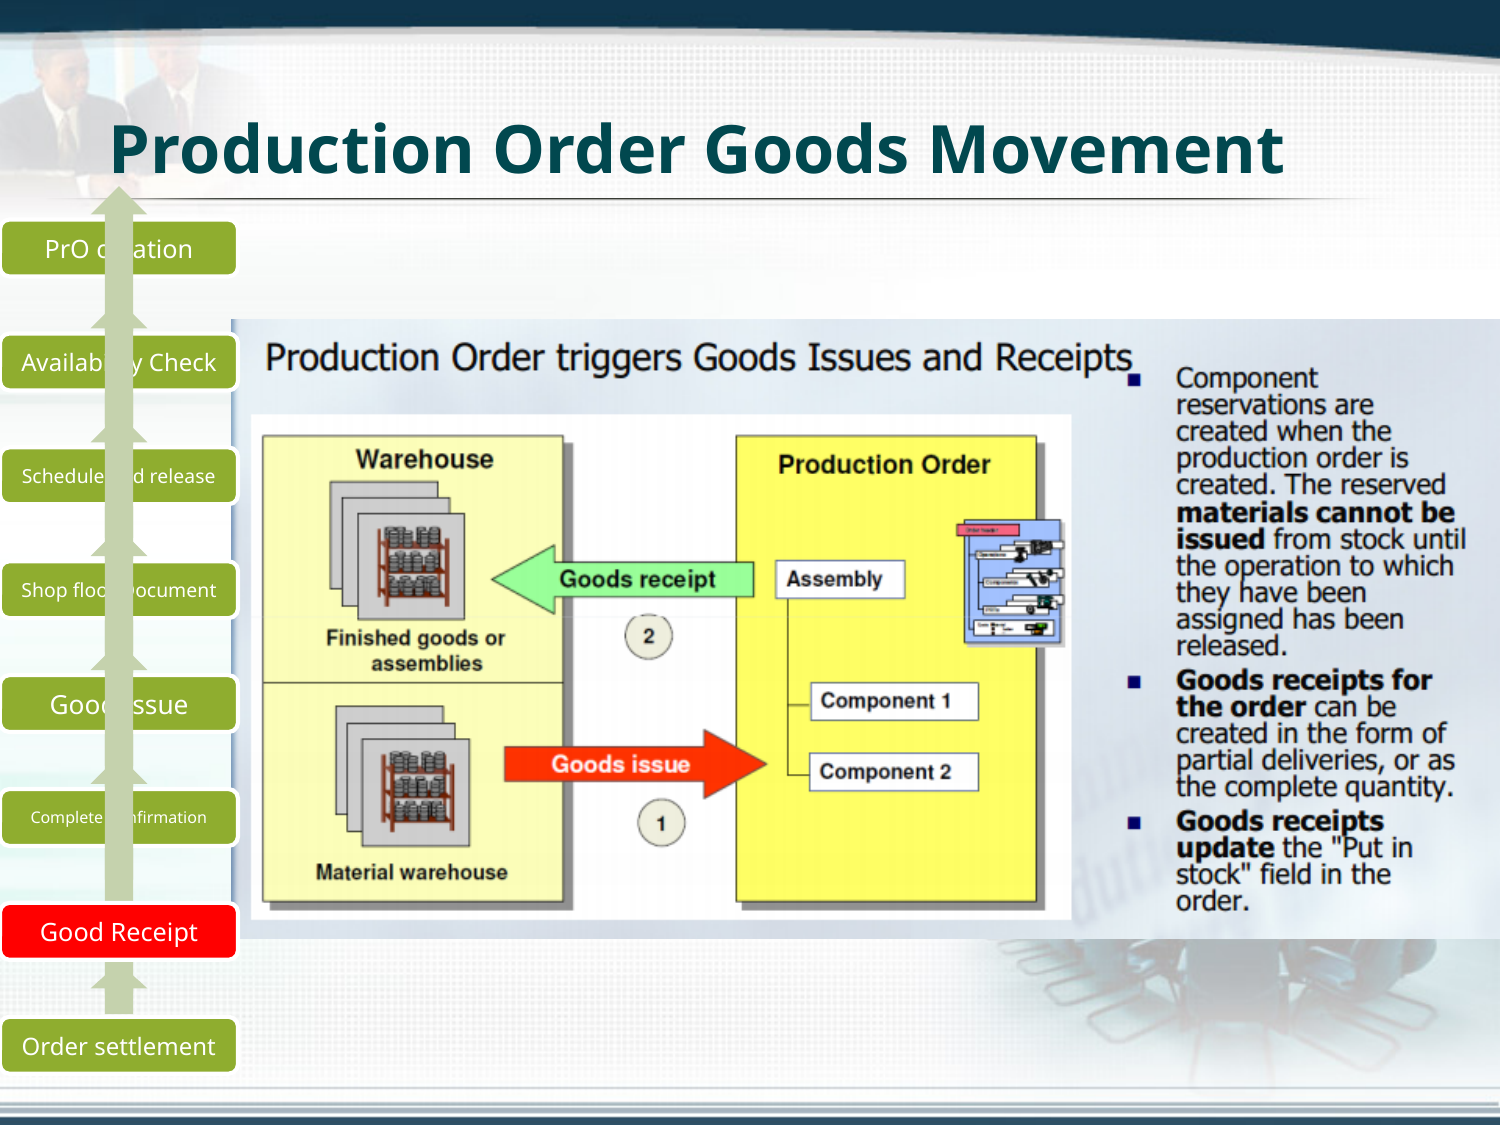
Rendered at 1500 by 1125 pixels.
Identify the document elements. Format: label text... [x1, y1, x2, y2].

title Production Order Goods Movement [93, 96, 1382, 197]
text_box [0, 219, 239, 1074]
picture [0, 0, 1500, 1125]
